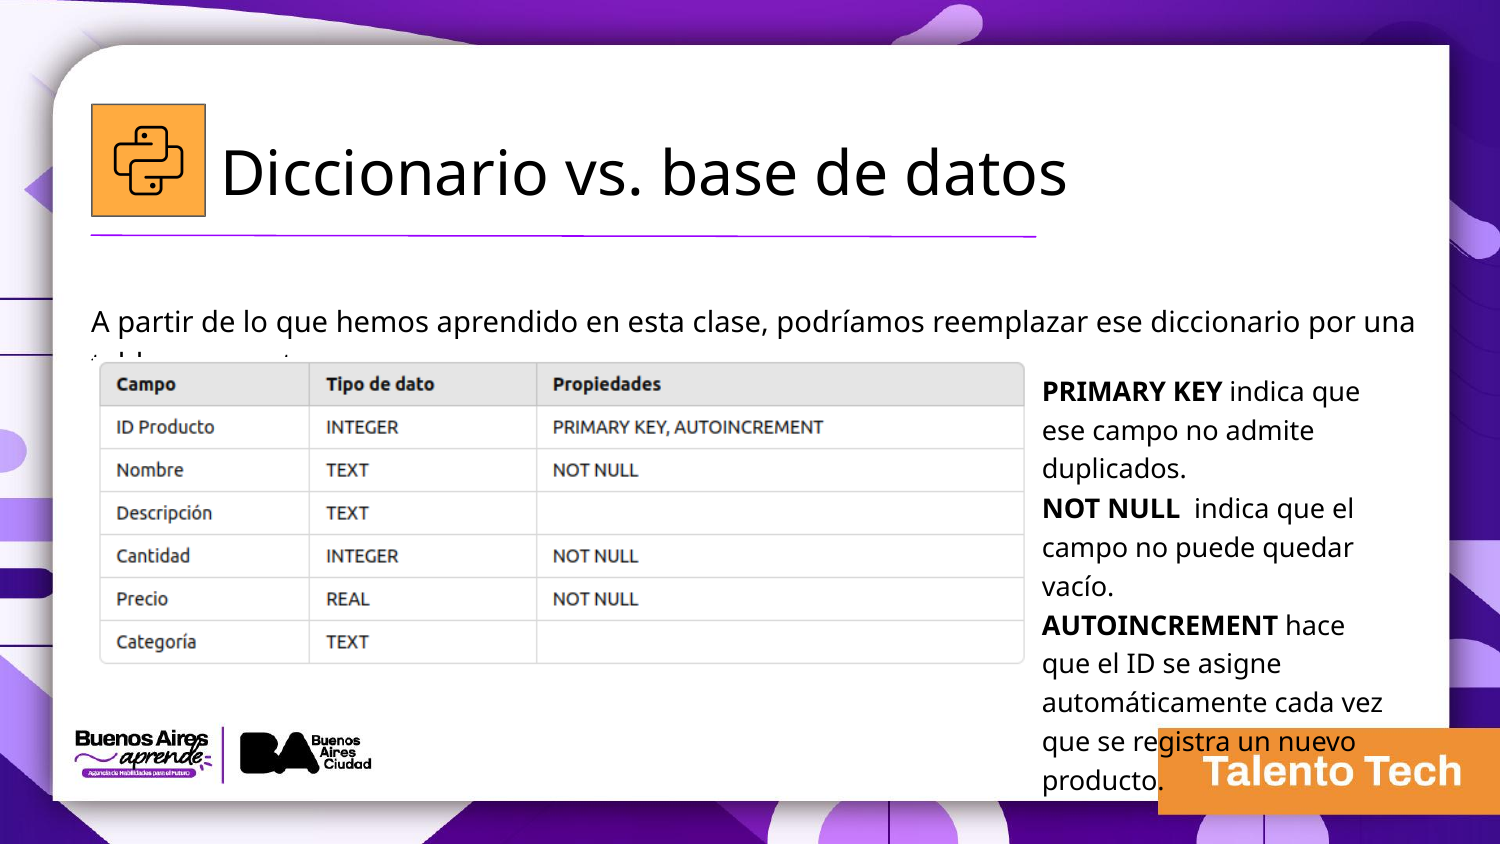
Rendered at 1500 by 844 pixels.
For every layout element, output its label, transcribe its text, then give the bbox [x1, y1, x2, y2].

text_box A partir de lo que hemos aprendido en esta clase, podríamos reemplazar ese diccionario por una tabla como esta: [91, 296, 1421, 381]
text_box Diccionario vs. base de datos [220, 118, 1421, 208]
picture [104, 115, 193, 205]
text_box PRIMARY KEY indica que ese campo no admite duplicados. NOT NULL indica que el campo no puede quedar vacío. AUTOINCREMENT hace que el ID se asigne automáticamente cada vez que se registra un nuevo producto. [1041, 367, 1396, 797]
picture [92, 357, 1034, 673]
text_box [0, 0, 1500, 844]
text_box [90, 103, 207, 218]
